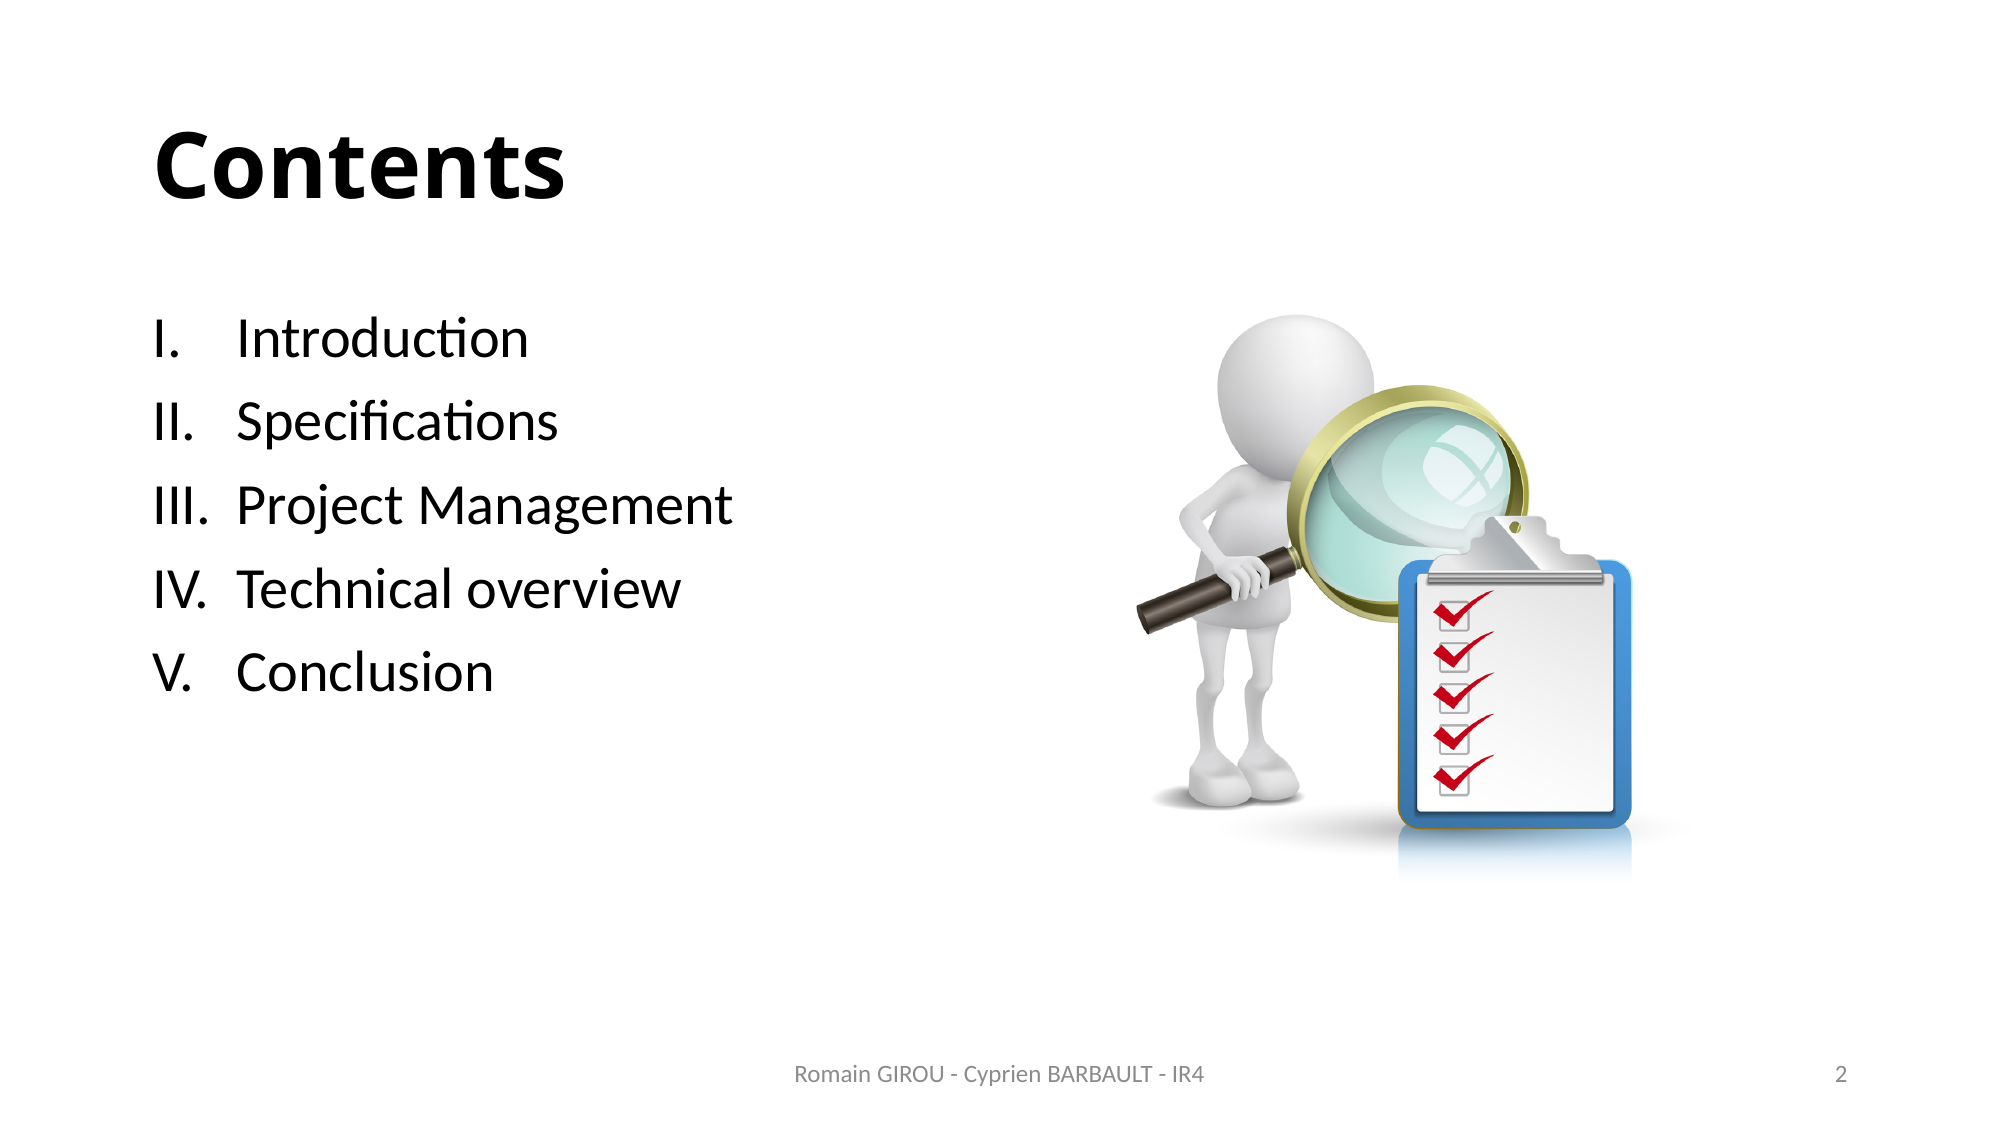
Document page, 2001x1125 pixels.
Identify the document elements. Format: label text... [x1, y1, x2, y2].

footer Romain GIROU - Cyprien BARBAULT - IR4 [662, 1042, 1338, 1103]
slide_number 2 [1412, 1042, 1863, 1103]
picture [1074, 224, 1751, 901]
title Contents [137, 59, 1863, 278]
list Introduction Specifications Project Management Technical overview Conclusion [137, 299, 1863, 1014]
